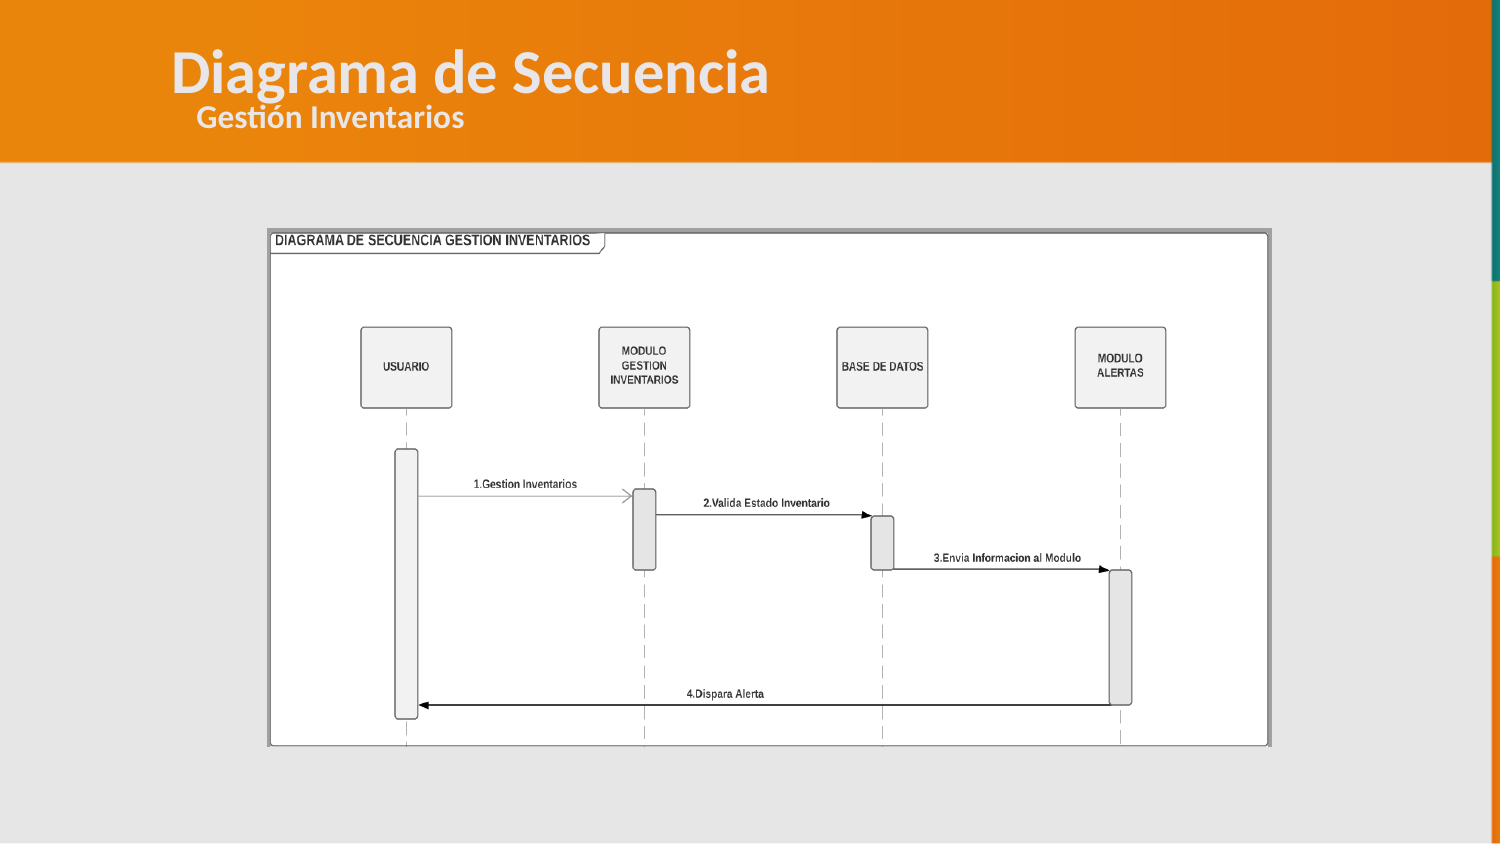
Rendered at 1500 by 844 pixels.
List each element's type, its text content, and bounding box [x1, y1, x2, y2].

picture [0, 0, 1500, 844]
text_box Gestión Inventarios [181, 87, 1437, 165]
text_box Diagrama de Secuencia [156, 23, 1412, 140]
